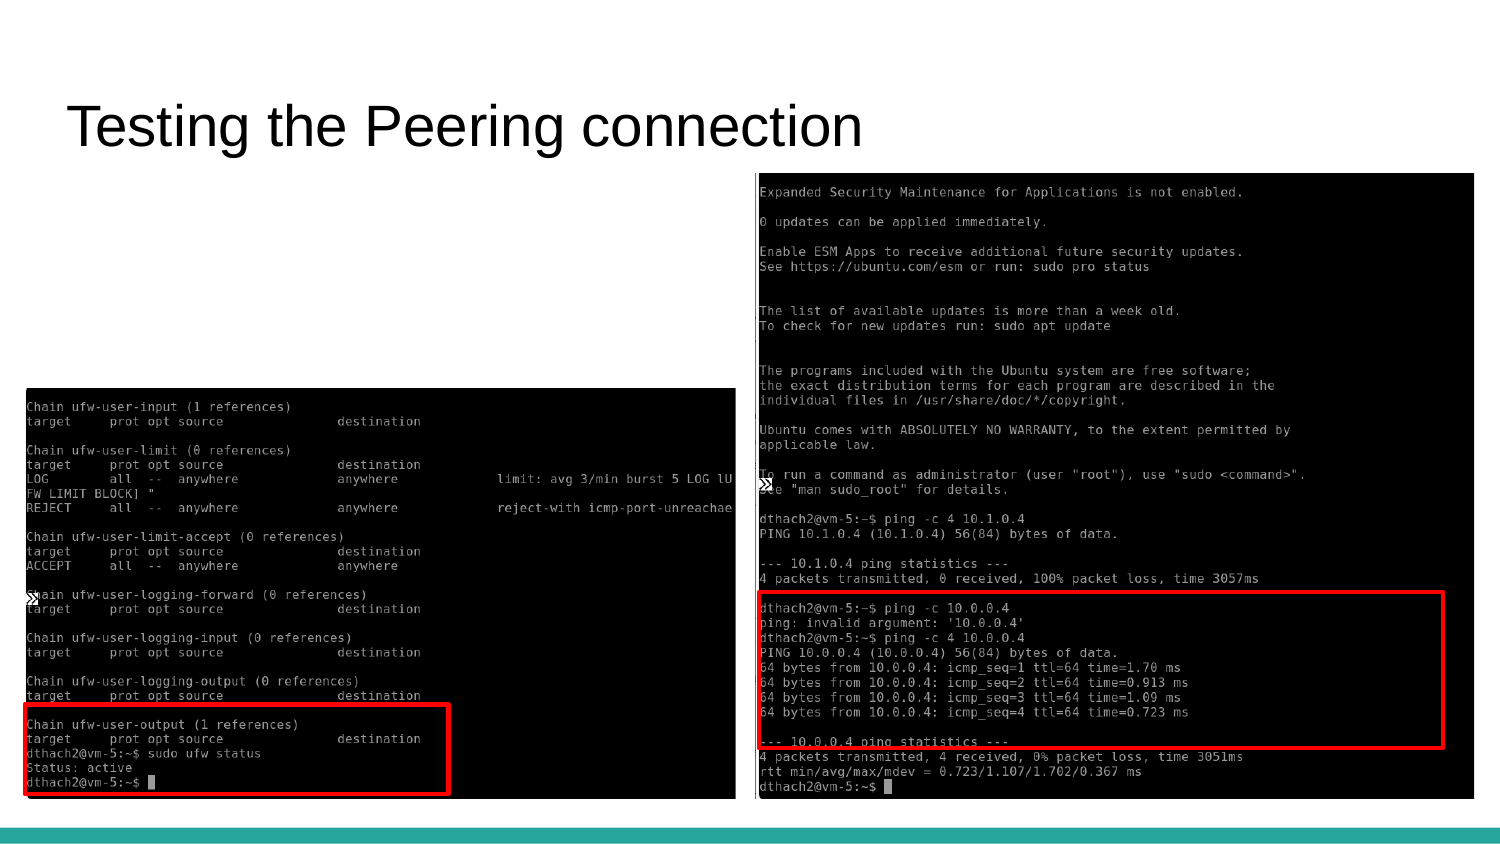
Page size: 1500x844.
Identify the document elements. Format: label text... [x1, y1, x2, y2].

picture [25, 388, 736, 799]
picture [753, 173, 1475, 799]
title Testing the Peering connection [51, 72, 1449, 174]
